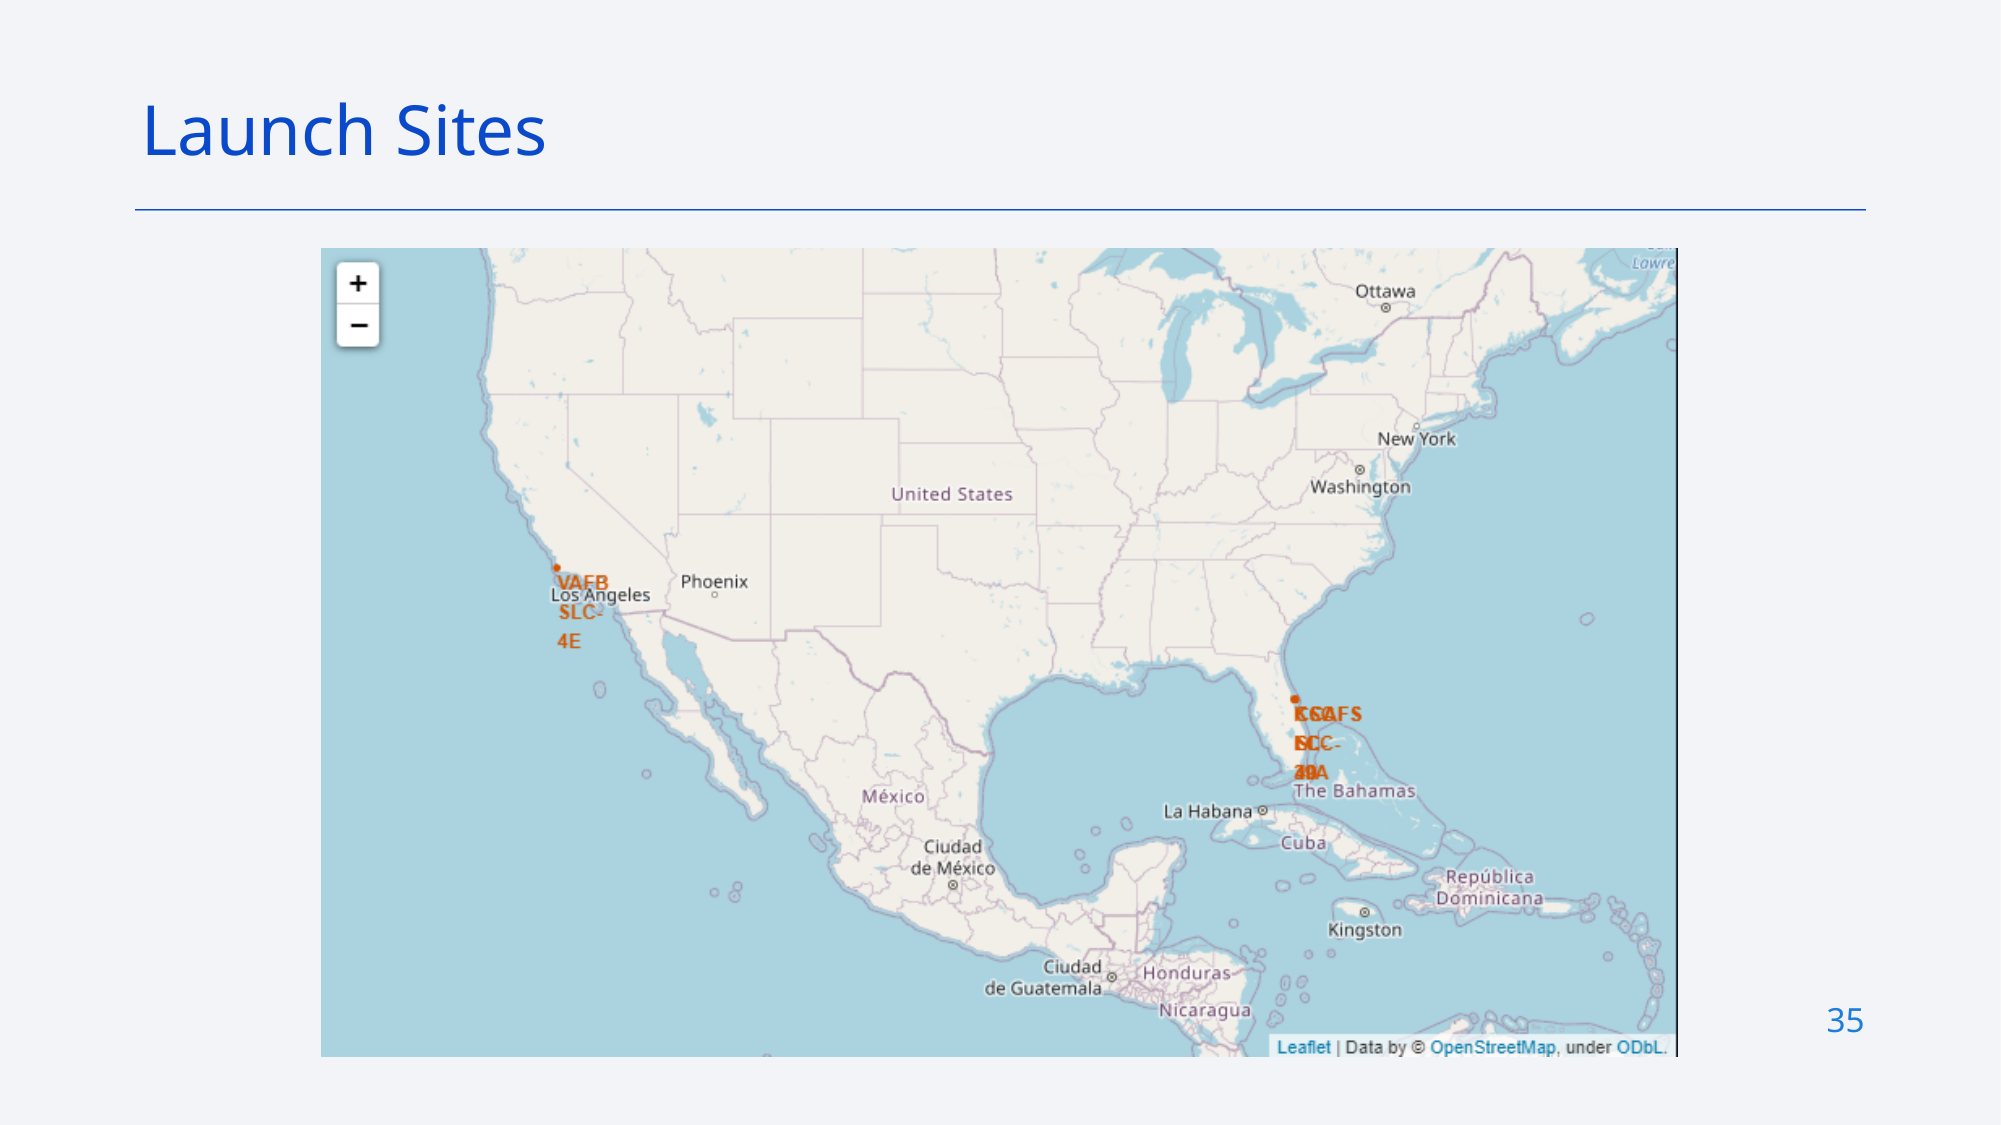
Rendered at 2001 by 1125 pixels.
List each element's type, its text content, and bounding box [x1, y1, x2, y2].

picture [0, 0, 2001, 1125]
slide_number 35 [1678, 988, 1880, 1055]
text_box Launch Sites [126, 88, 1852, 179]
